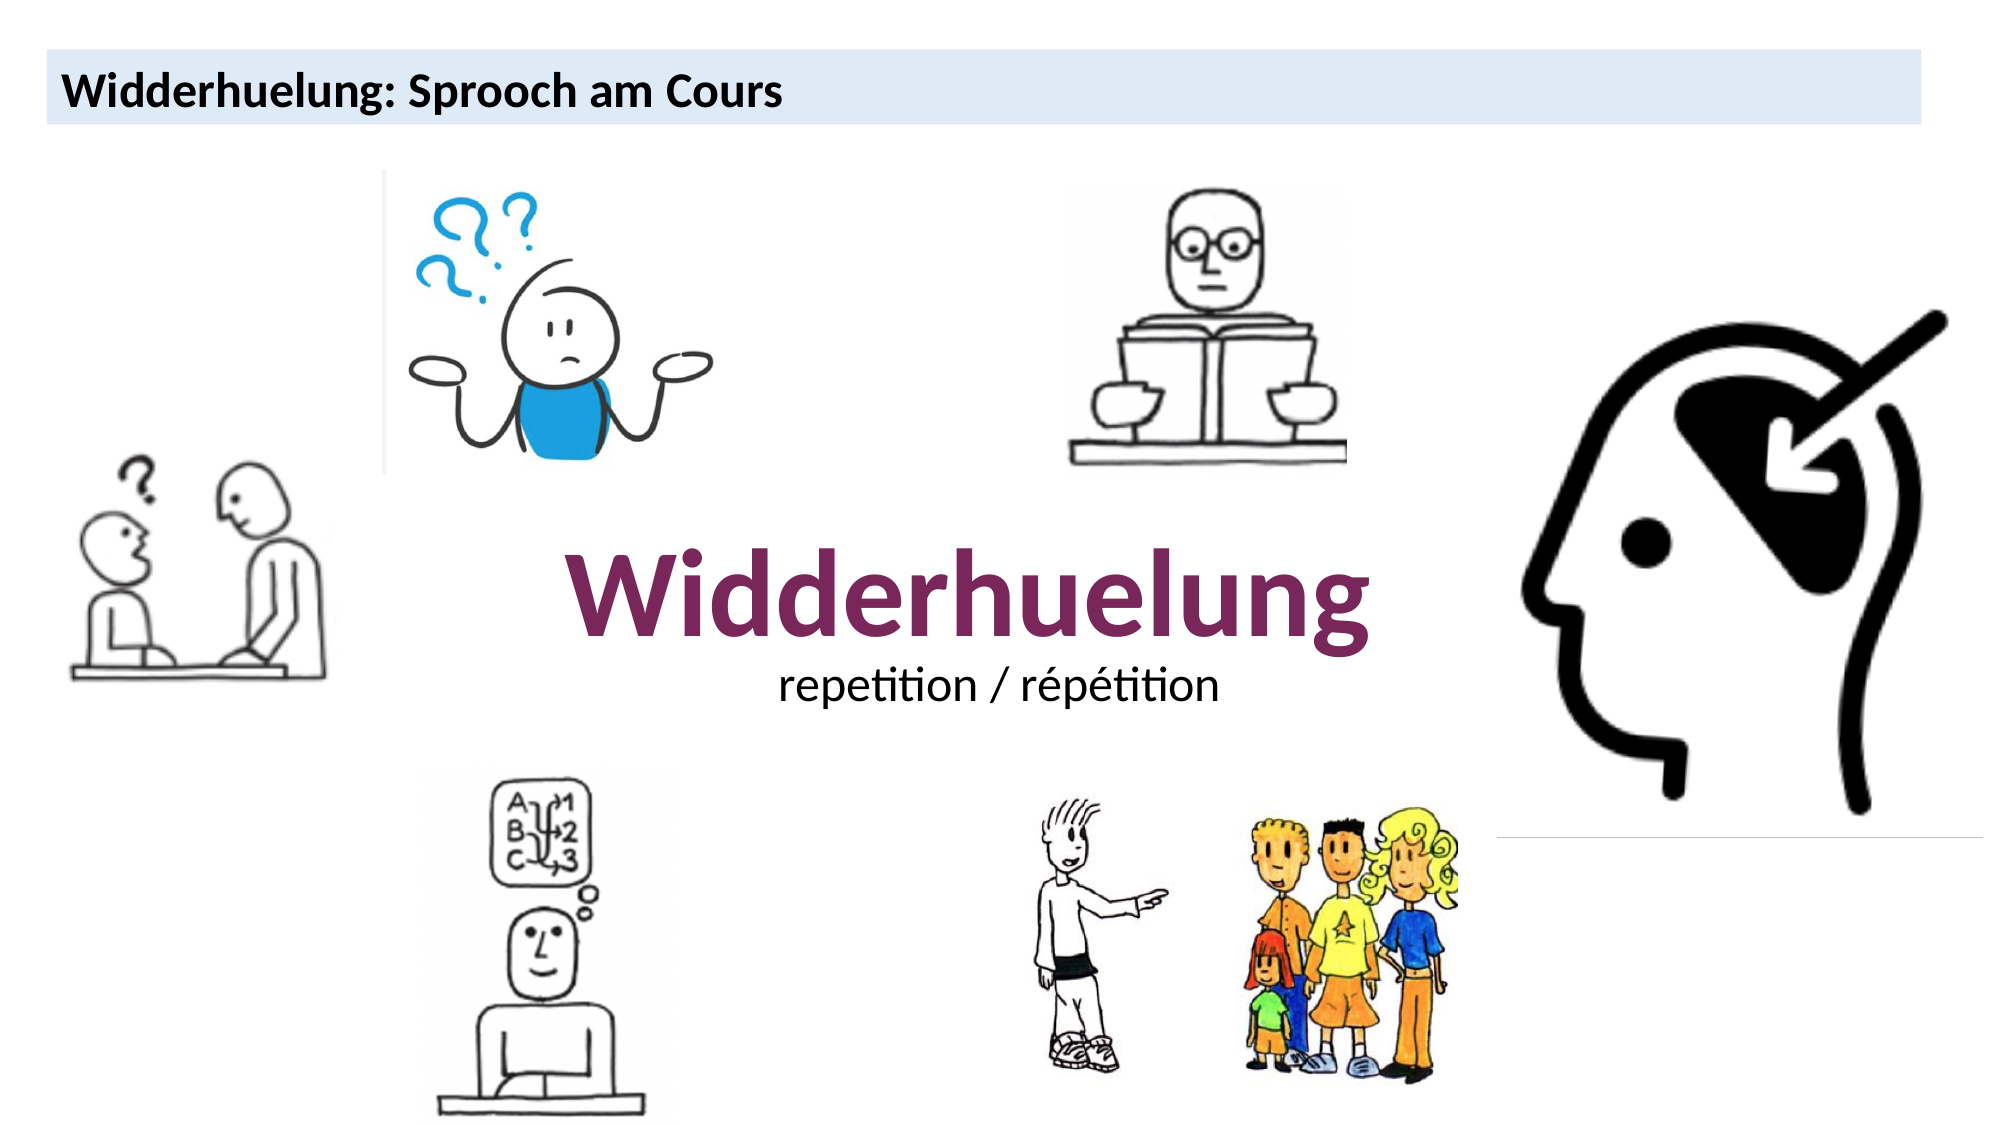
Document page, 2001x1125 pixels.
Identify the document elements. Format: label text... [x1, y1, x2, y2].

picture [1063, 186, 1347, 476]
text_box Widderhuelung [549, 504, 1386, 669]
picture [17, 405, 348, 720]
picture [1497, 286, 1983, 838]
text_box repetition / répétition [763, 643, 1237, 719]
picture [1015, 779, 1463, 1097]
picture [382, 170, 724, 476]
picture [422, 766, 675, 1125]
text_box Widderhuelung: Sprooch am Cours [46, 49, 1922, 125]
